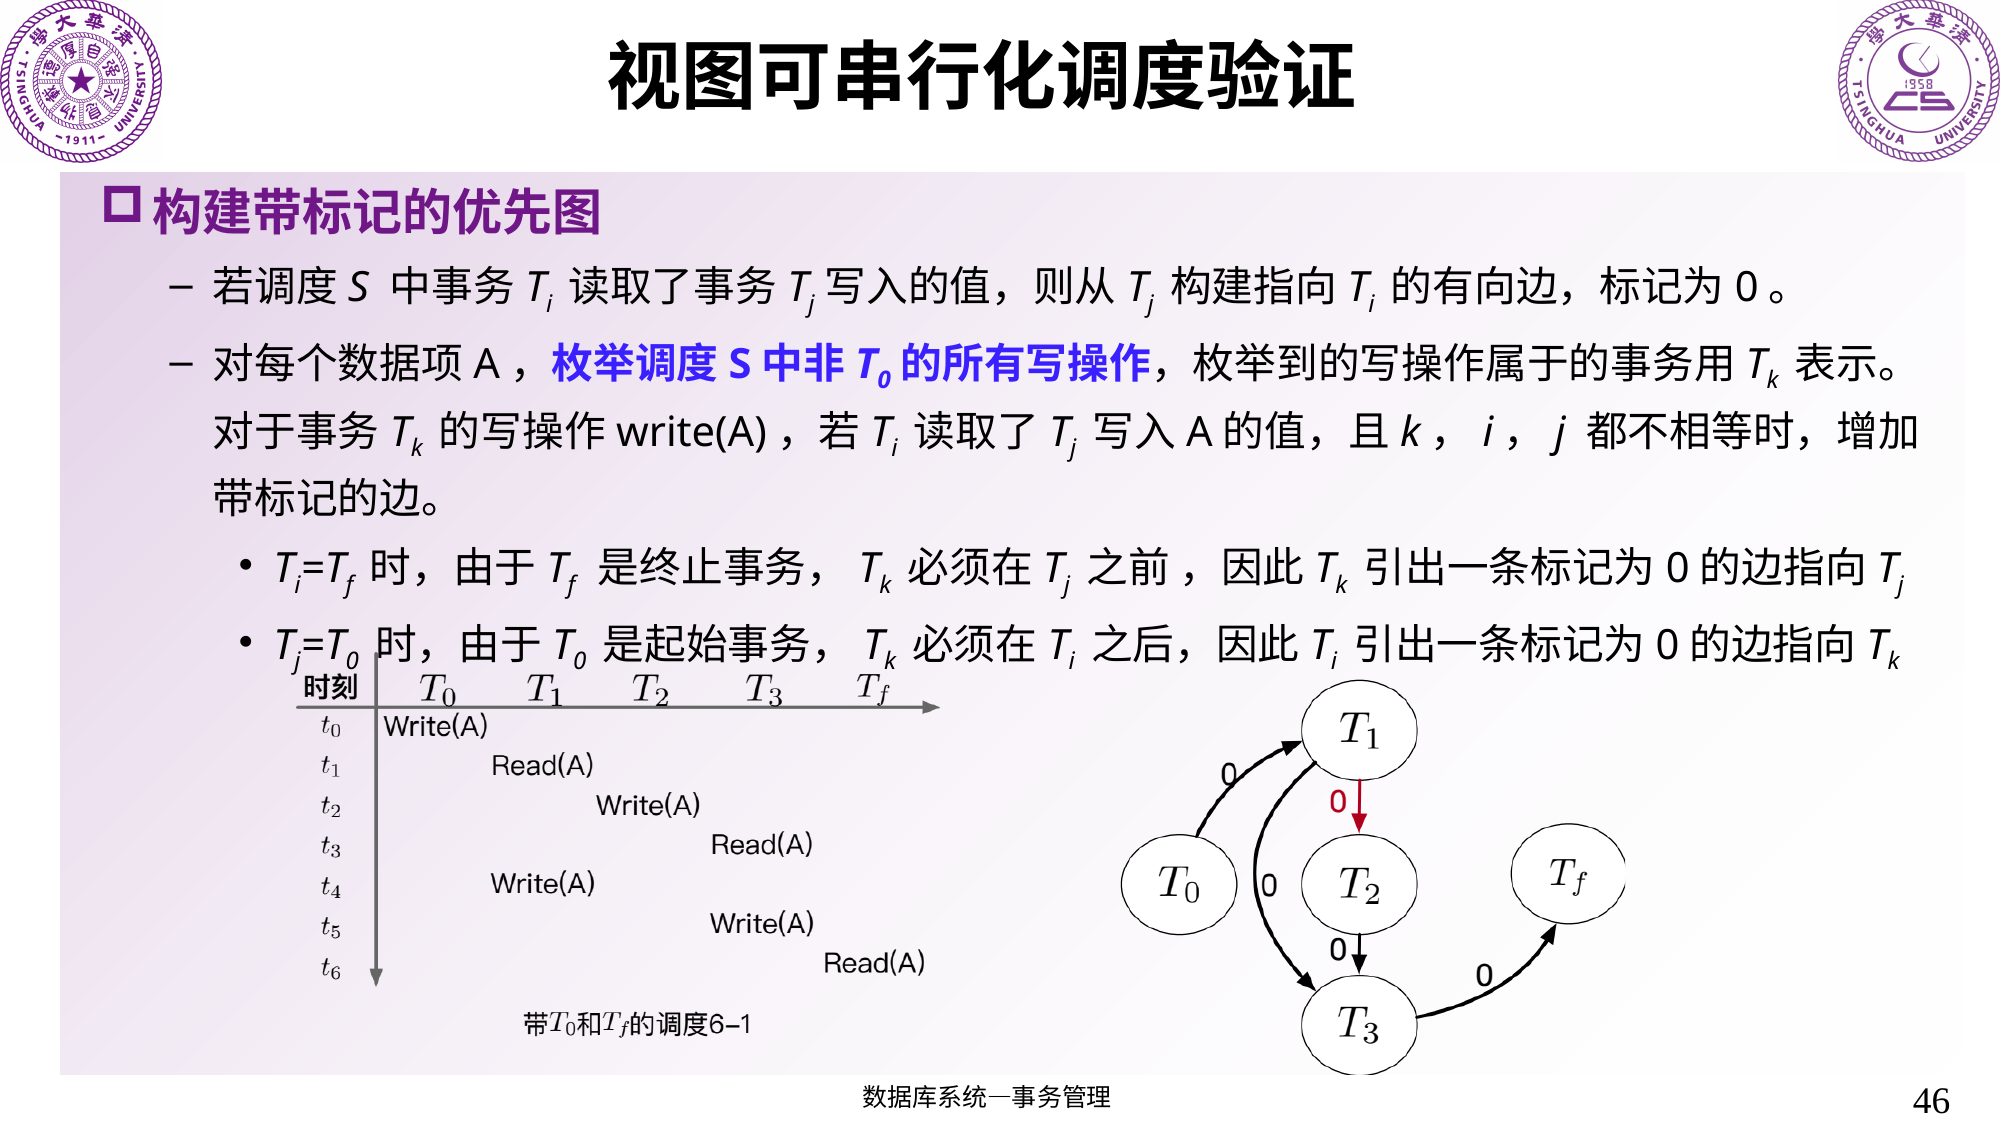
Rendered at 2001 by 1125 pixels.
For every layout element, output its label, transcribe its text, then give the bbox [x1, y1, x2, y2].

picture [295, 652, 942, 1048]
text_box [60, 172, 1965, 1075]
picture [0, 0, 162, 163]
list 构建带标记的优先图 若调度S 中事务Ti 读取了事务Tj写入的值，则从Tj 构建指向Ti 的有向边，标记为0。 对每个数据项A，枚举调度S中非T0的所有写操作，枚举到的写操作属于的事务用Tk 表示。对于事务Tk 的写操作write(A)，若Ti 读取了Tj 写入A的值，且k，i，j 都不相等时，增加带标记的边。 Ti=Tf 时，由于Tf 是终止事务，Tk 必须在Tj 之前 ，因此Tk 引出一条标记为0的边指向Tj Tj=T0 时，由于T0 是起始事务，Tk 必须在Ti 之后，因此Ti 引出一条标记为0的边指向Tk [85, 172, 1965, 551]
picture [1838, 0, 2000, 162]
slide_number 46 [1898, 1069, 2000, 1125]
title 视图可串行化调度验证 [172, 17, 1828, 130]
picture [1119, 679, 1626, 1075]
footer 数据库系统—事务管理 [670, 1073, 1304, 1125]
